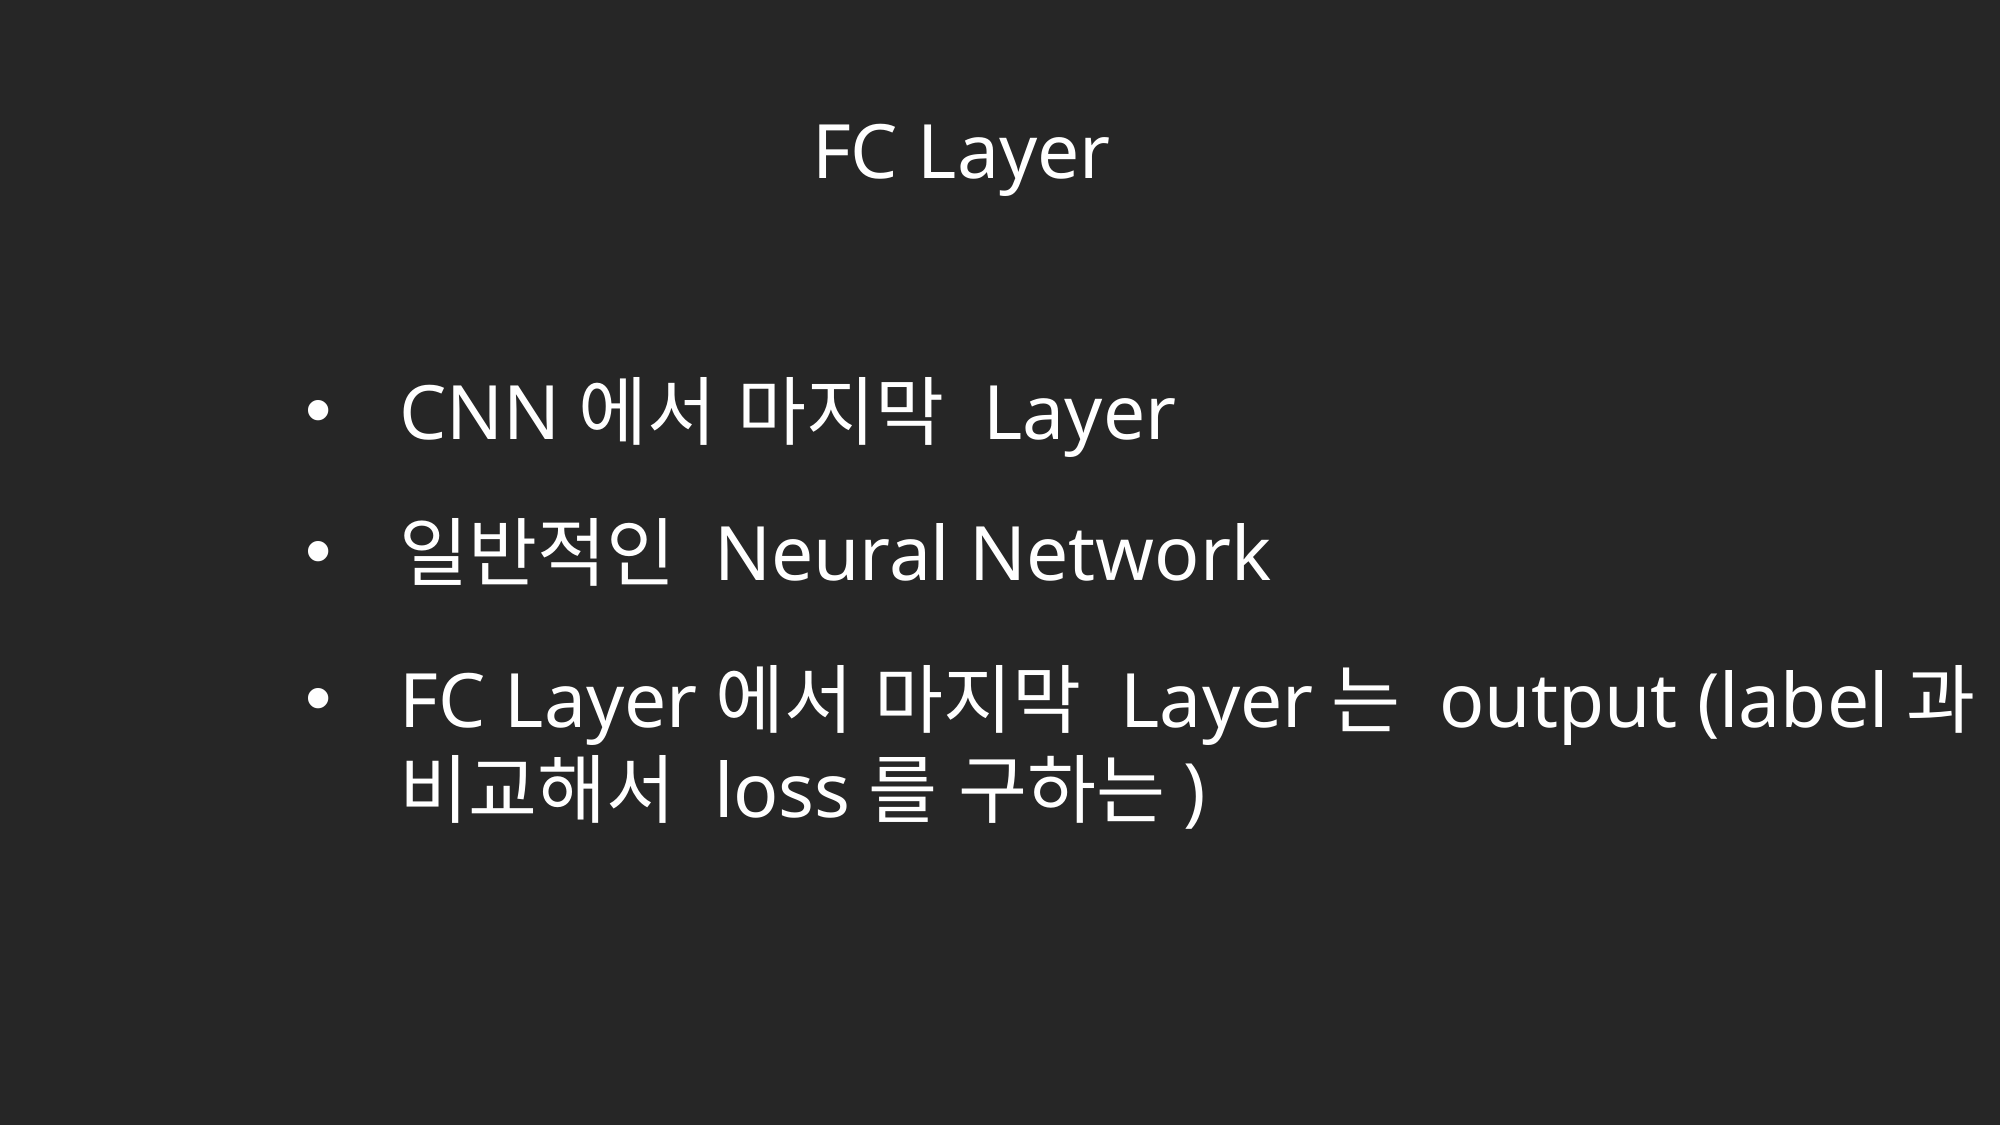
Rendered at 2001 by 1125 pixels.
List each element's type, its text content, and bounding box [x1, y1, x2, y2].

text_box 일반적인 Neural Network [290, 497, 1490, 603]
text_box FC Layer [797, 96, 1203, 202]
text_box CNN에서 마지막 Layer [290, 357, 1326, 462]
text_box FC Layer에서 마지막 Layer는 output (label과 비교해서 loss를 구하는) [290, 645, 2000, 840]
